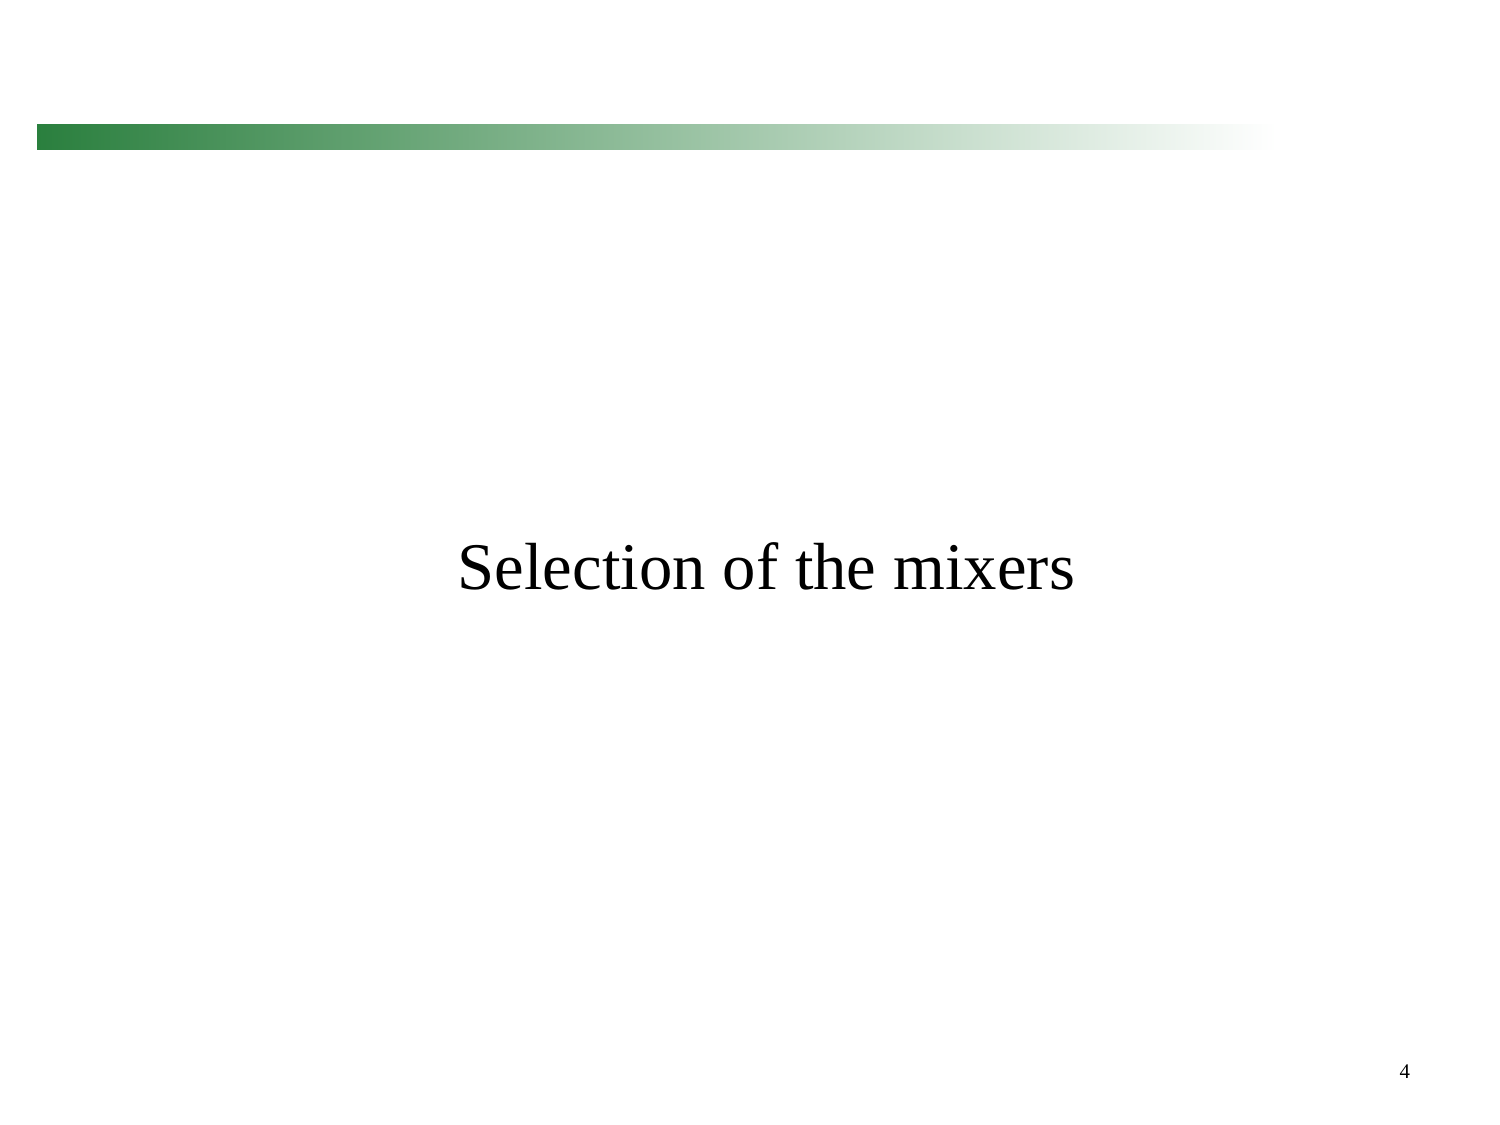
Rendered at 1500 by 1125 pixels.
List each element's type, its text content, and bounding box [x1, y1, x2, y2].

text_box Selection of the mixers [442, 515, 1164, 610]
slide_number 4 [1074, 1049, 1426, 1113]
